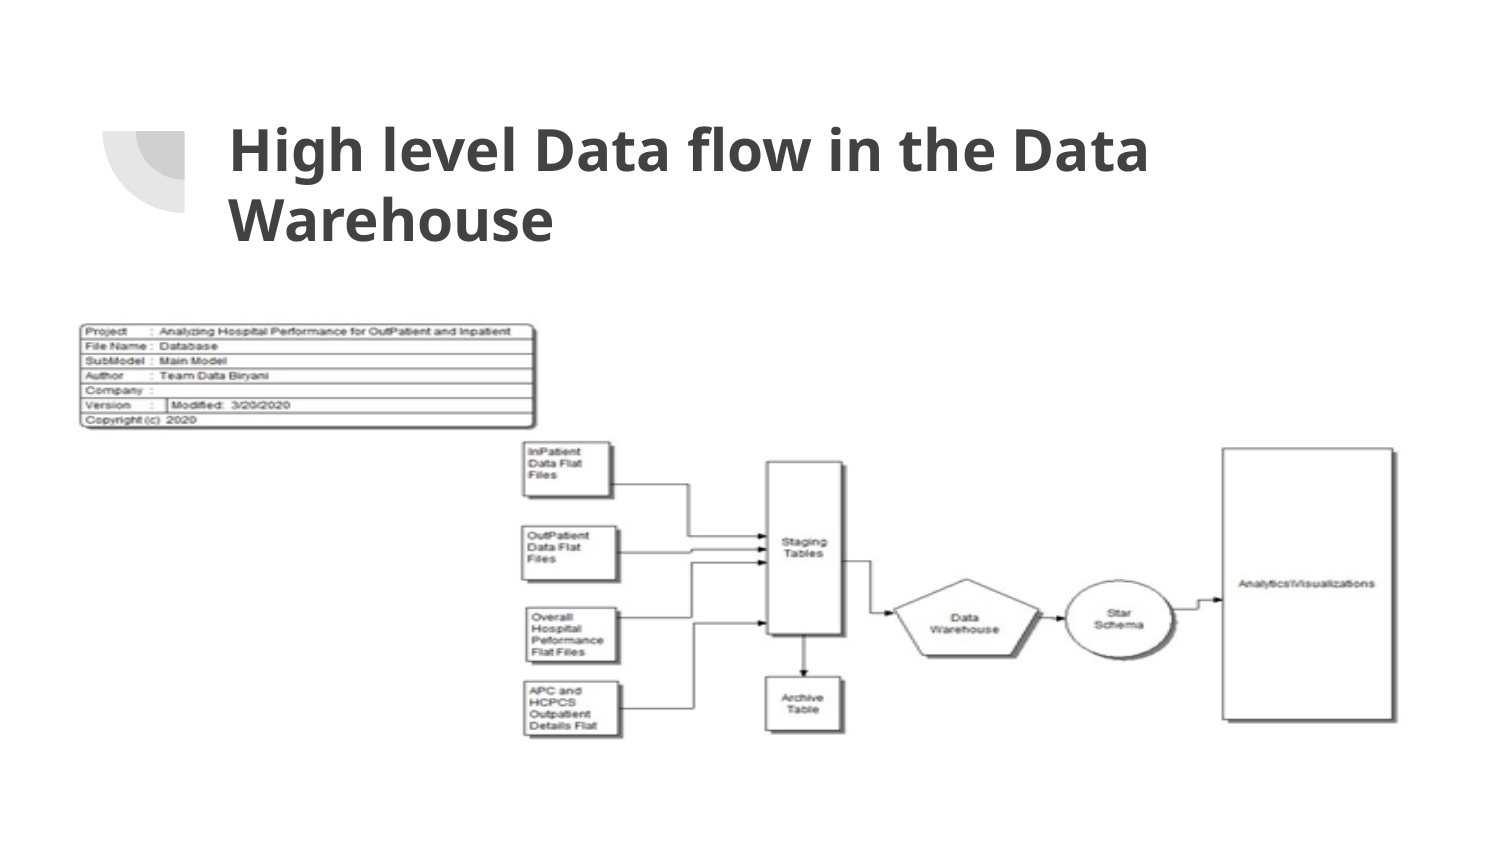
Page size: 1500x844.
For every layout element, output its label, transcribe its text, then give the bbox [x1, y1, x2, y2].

picture [57, 308, 1416, 752]
title High level Data flow in the Data Warehouse [213, 98, 1368, 263]
